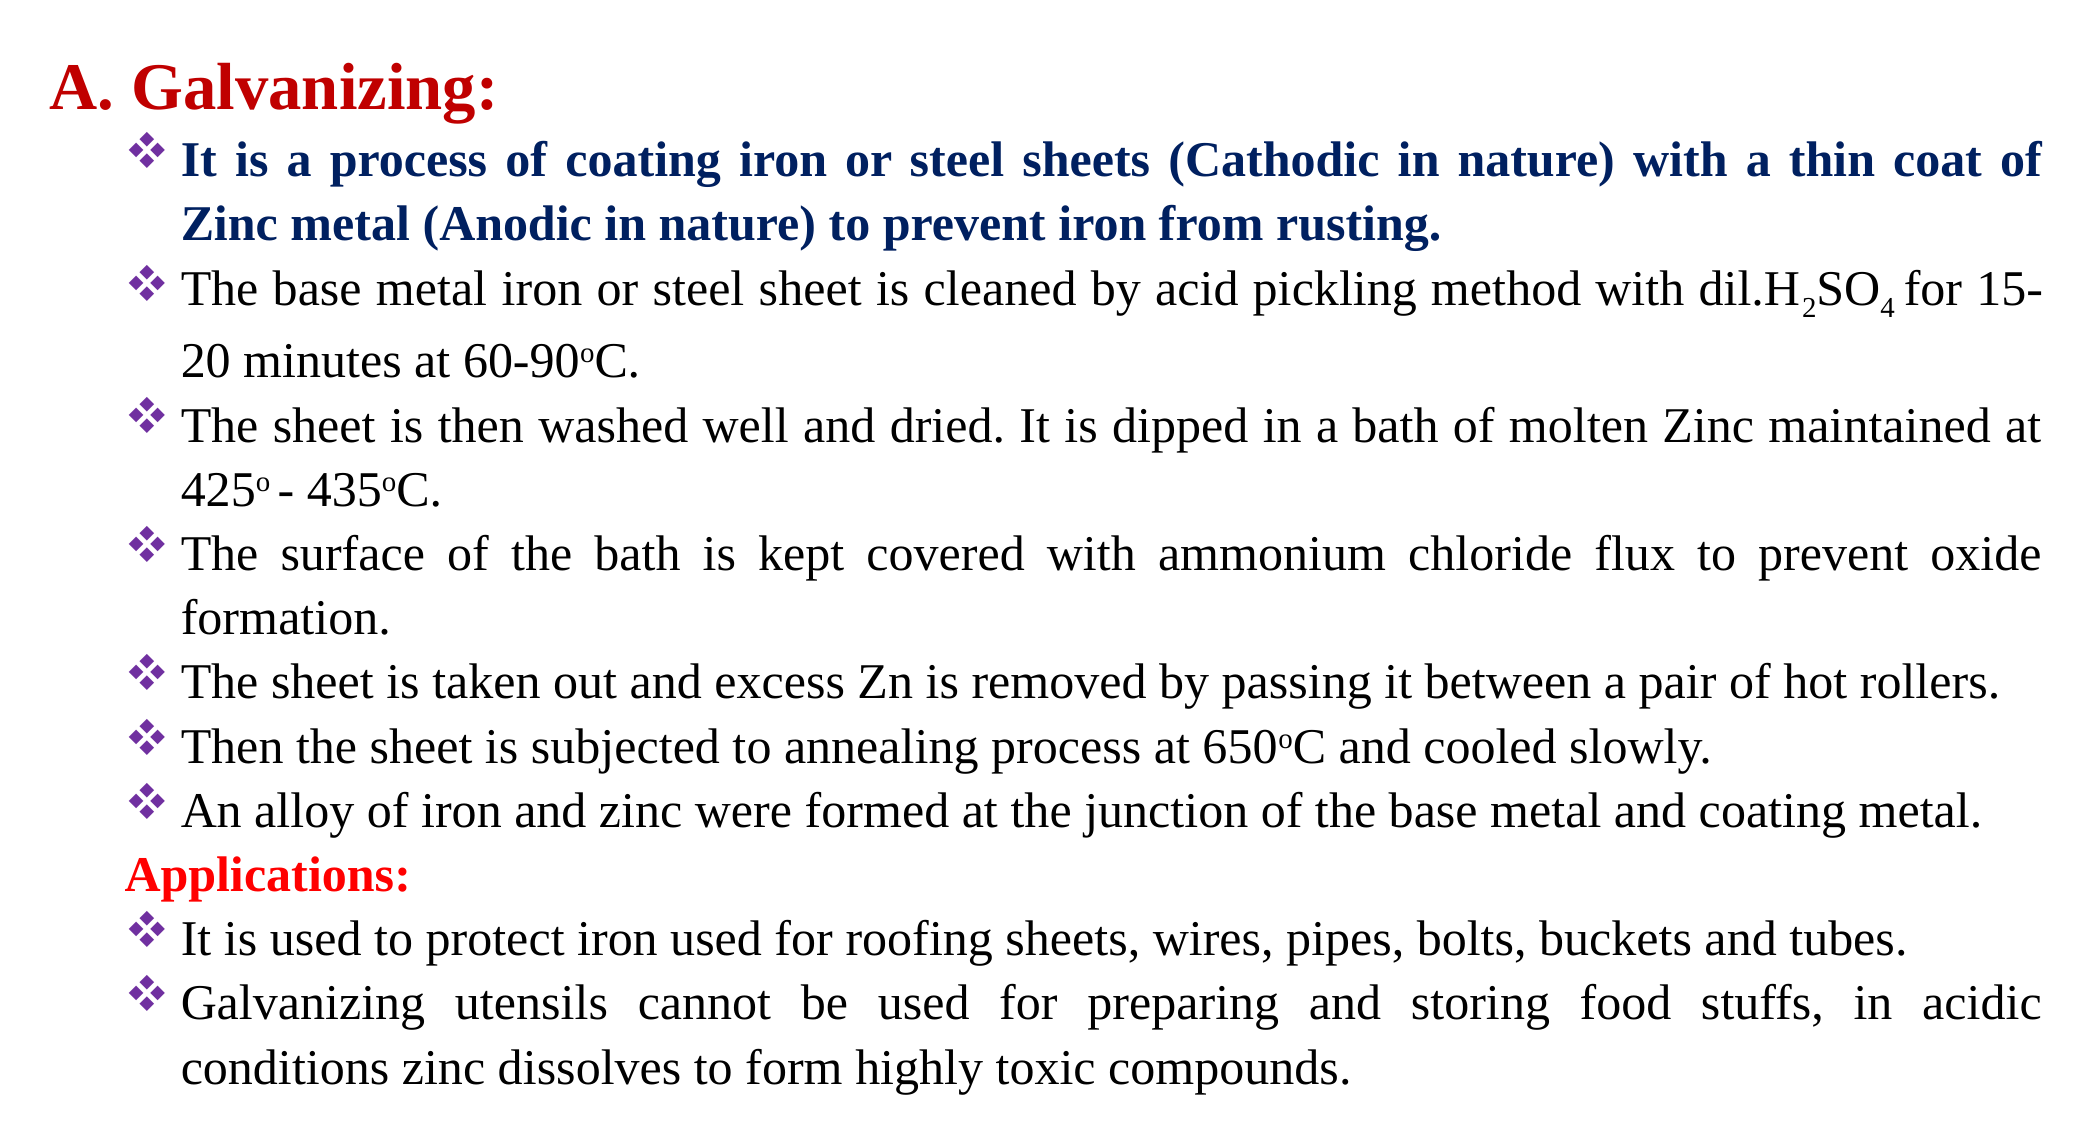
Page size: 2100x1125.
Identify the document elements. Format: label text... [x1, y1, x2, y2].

text_box A. Galvanizing: It is a process of coating iron or steel sheets (Cathodic in nature) with a thin coat of Zinc metal (Anodic in nature) to prevent iron from rusting. The base metal iron or steel sheet is cleaned by acid pickling method with dil.H2SO4 for 15-20 minutes at 60-90oC. The sheet is then washed well and dried. It is dipped in a bath of molten Zinc maintained at 425o - 435oC. The surface of the bath is kept covered with ammonium chloride flux to prevent oxide formation. The sheet is taken out and excess Zn is removed by passing it between a pair of hot rollers. Then the sheet is subjected to annealing process at 650oC and cooled slowly. An alloy of iron and zinc were formed at the junction of the base metal and coating metal. Applications: It is used to protect iron used for roofing sheets, wires, pipes, bolts, buckets and tubes. Galvanizing utensils cannot be used for preparing and storing food stuffs, in acidic conditions zinc dissolves to form highly toxic compounds. [34, 35, 2059, 1102]
